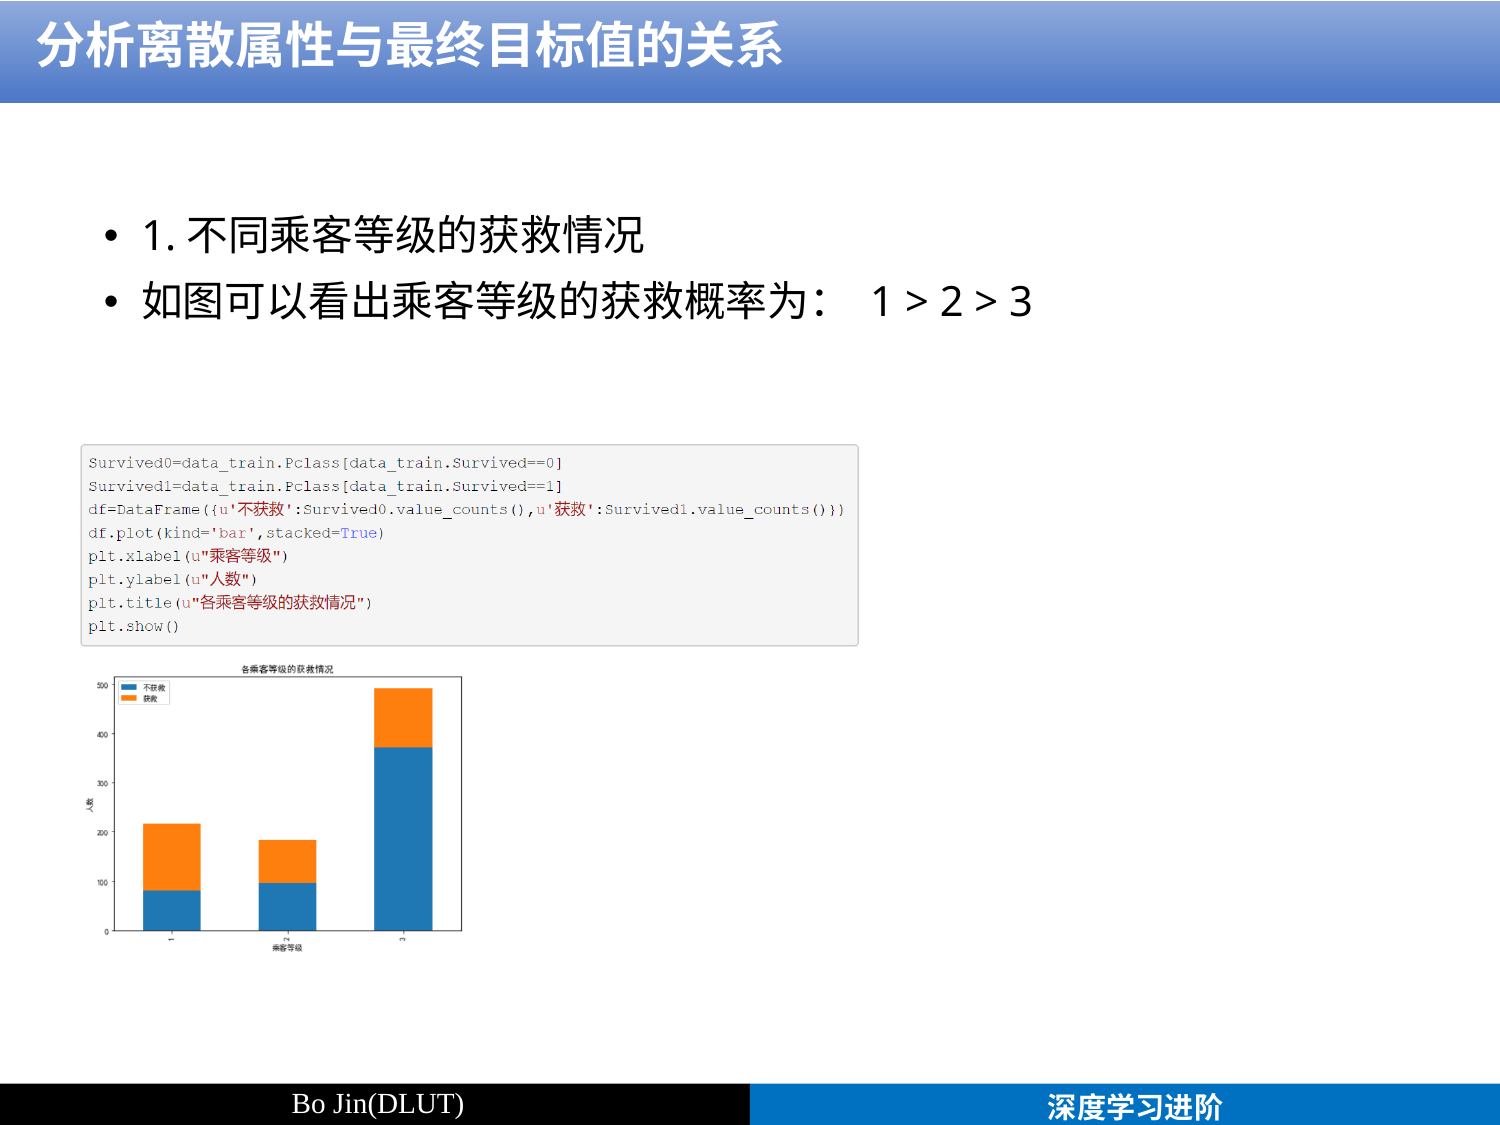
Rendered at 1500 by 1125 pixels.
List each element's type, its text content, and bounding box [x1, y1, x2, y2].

list 1.不同乘客等级的获救情况 如图可以看出乘客等级的获救概率为： 1 > 2 > 3 [88, 207, 1383, 922]
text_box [0, 1080, 1500, 1125]
text_box 分析离散属性与最终目标值的关系 [20, 6, 865, 81]
text_box [0, 1, 1500, 103]
picture [77, 438, 865, 959]
